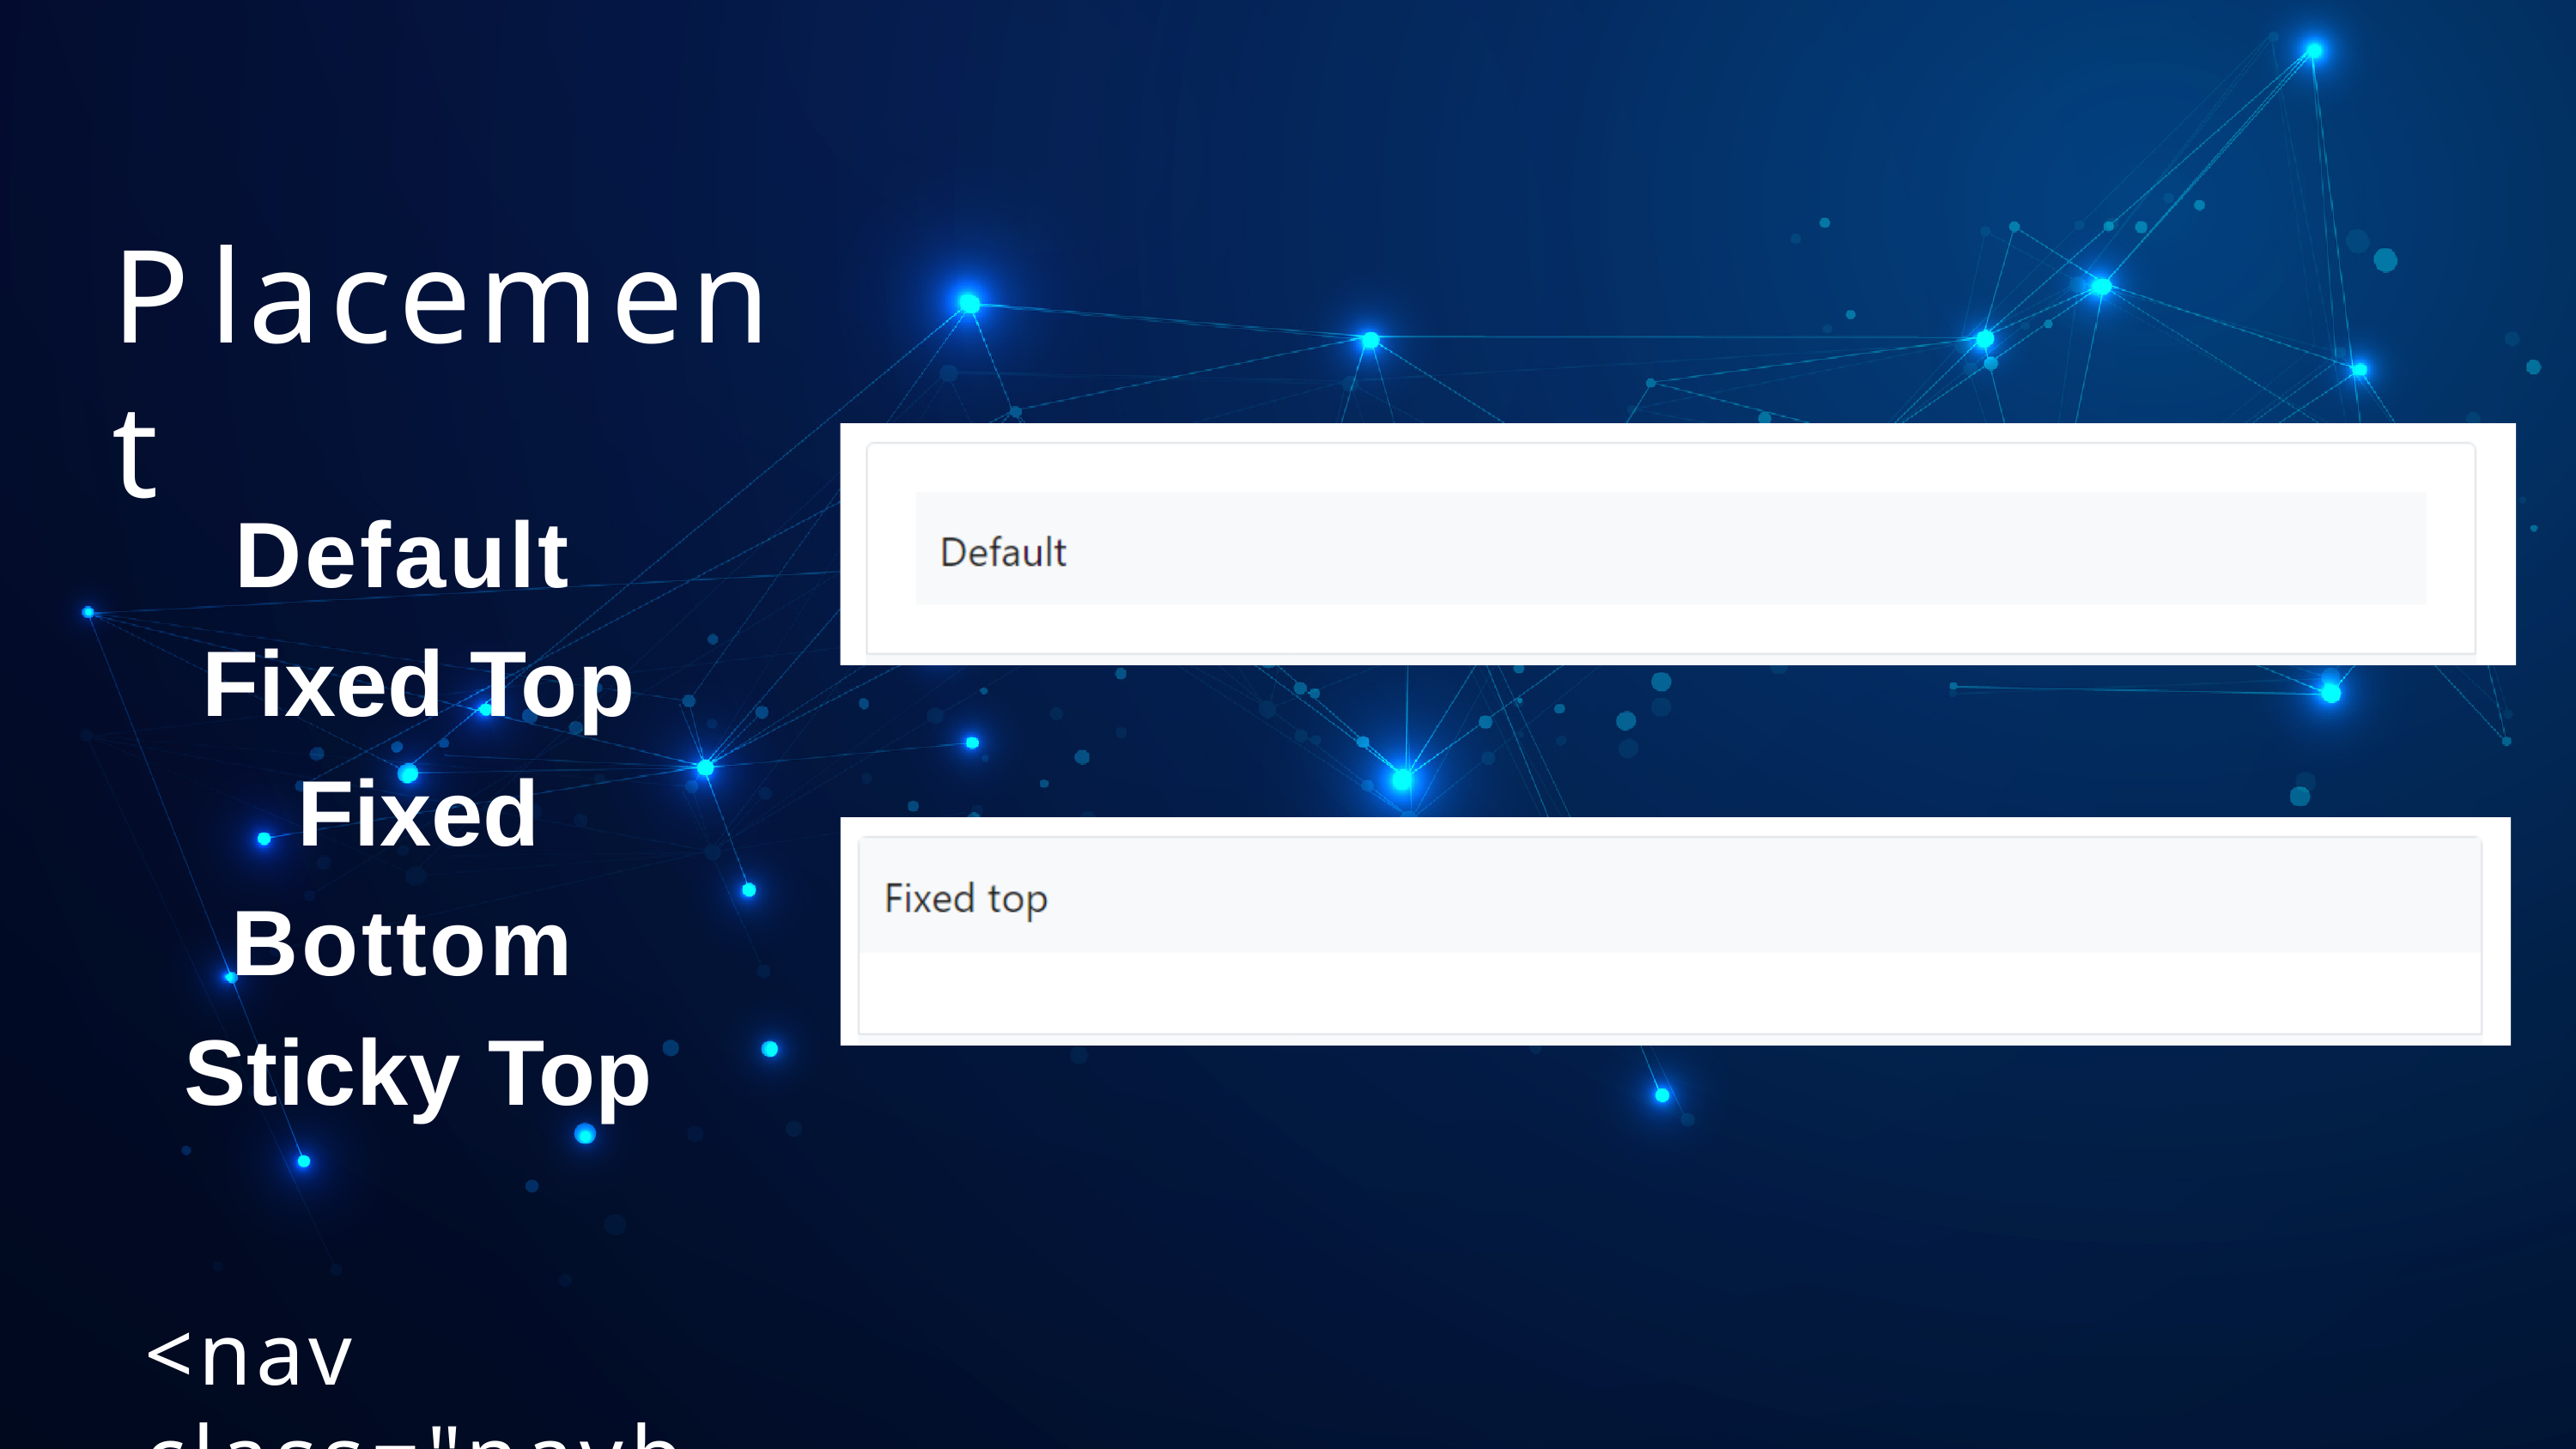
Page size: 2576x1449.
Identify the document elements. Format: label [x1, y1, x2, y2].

text_box [0, 0, 2576, 1449]
